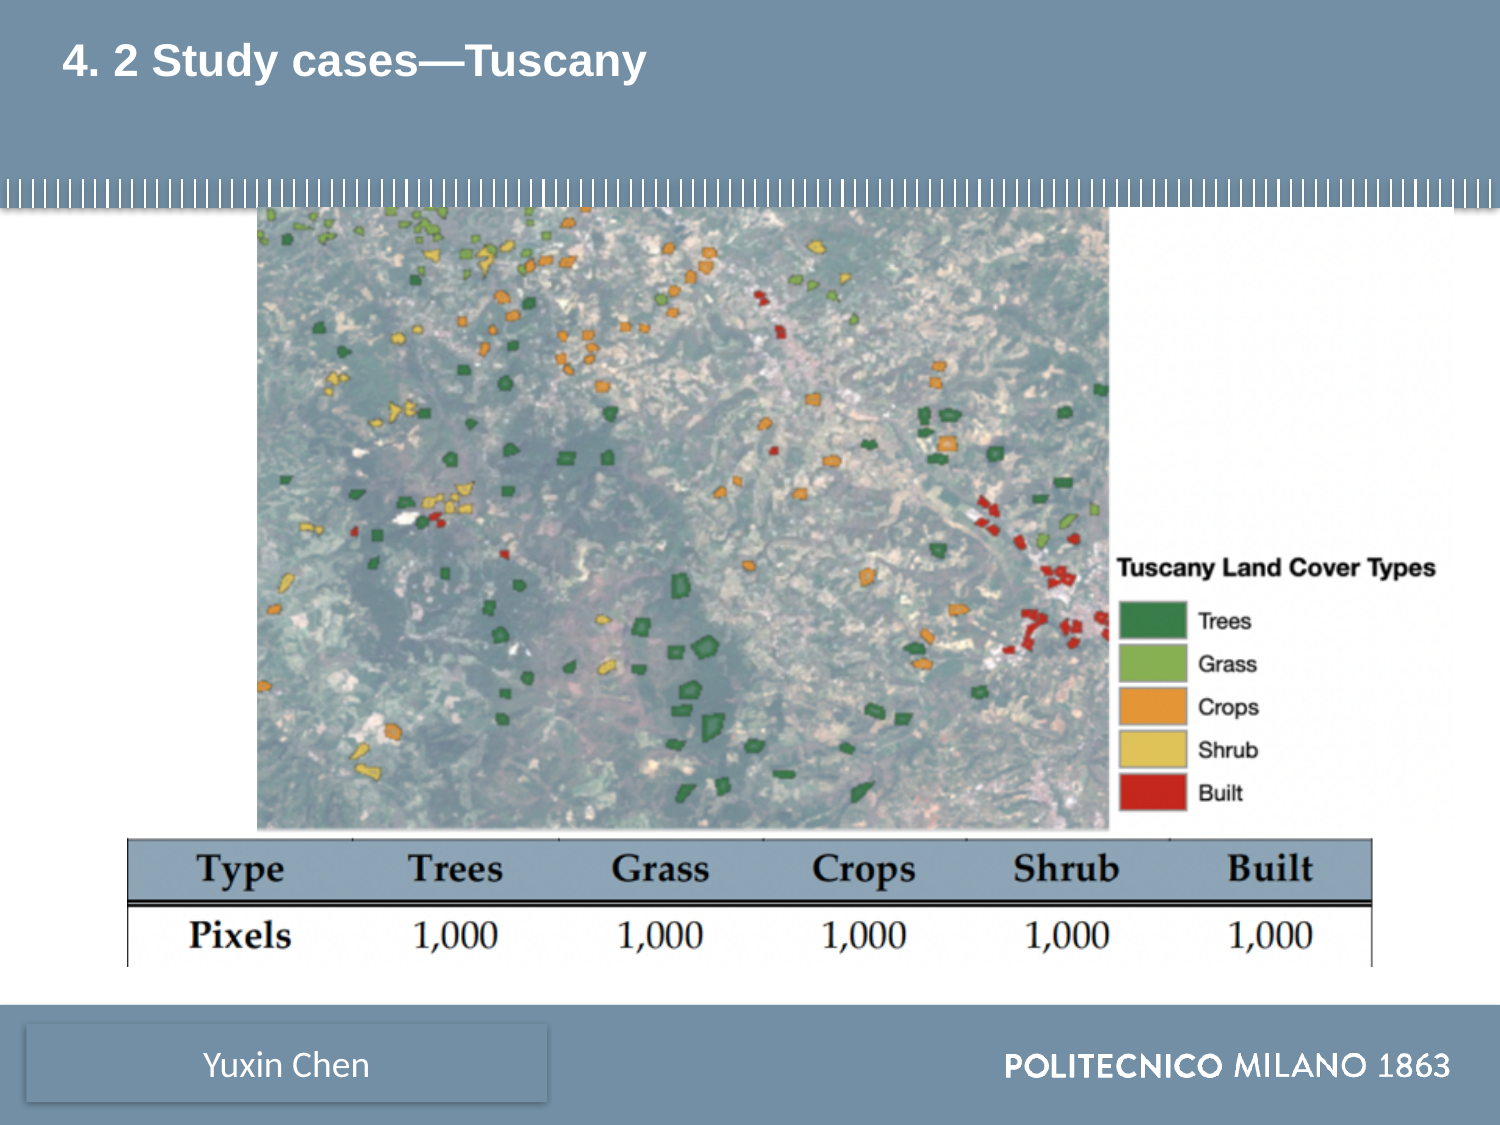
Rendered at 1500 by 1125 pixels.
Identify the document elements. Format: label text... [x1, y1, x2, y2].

title 4. 2 Study cases—Tuscany [47, 22, 1455, 161]
picture [126, 837, 1376, 968]
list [257, 207, 1454, 838]
picture [999, 1041, 1456, 1089]
text_box Yuxin Chen [26, 1023, 548, 1103]
text_box [1050, 191, 1500, 286]
